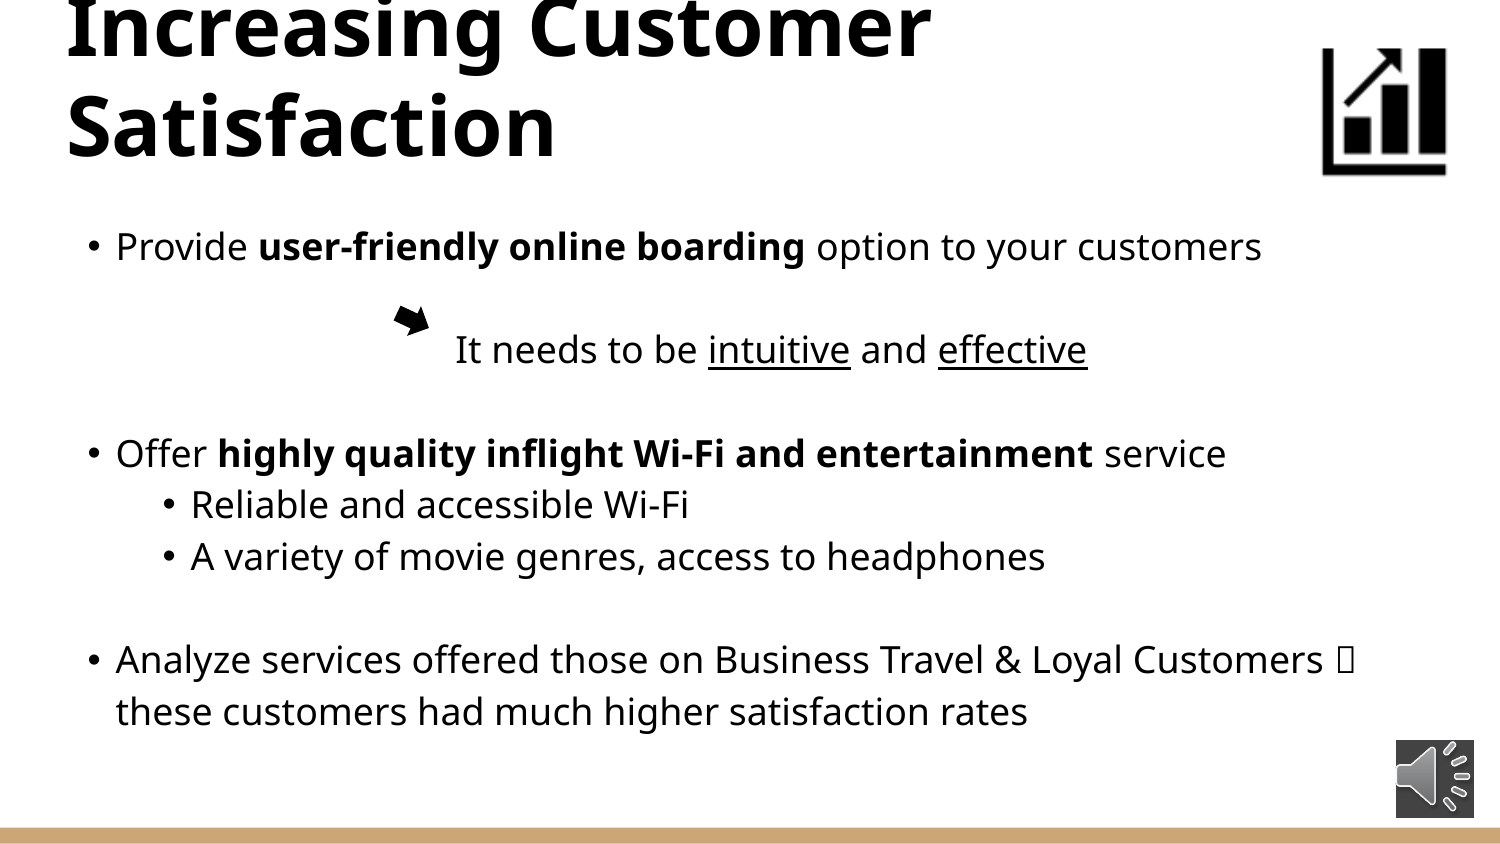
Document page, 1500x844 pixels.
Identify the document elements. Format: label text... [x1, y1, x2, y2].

title Increasing Customer Satisfaction [51, 51, 1293, 189]
picture [1298, 25, 1471, 202]
picture [1394, 738, 1476, 819]
list Provide user-friendly online boarding option to your customers It needs to be intuitive and effective Offer highly quality inflight Wi-Fi and entertainment service Reliable and accessible Wi-Fi A variety of movie genres, access to headphones Analyze services offered those on Business Travel & Loyal Customers  these customers had much higher satisfaction rates [72, 200, 1471, 752]
text_box [391, 303, 431, 338]
